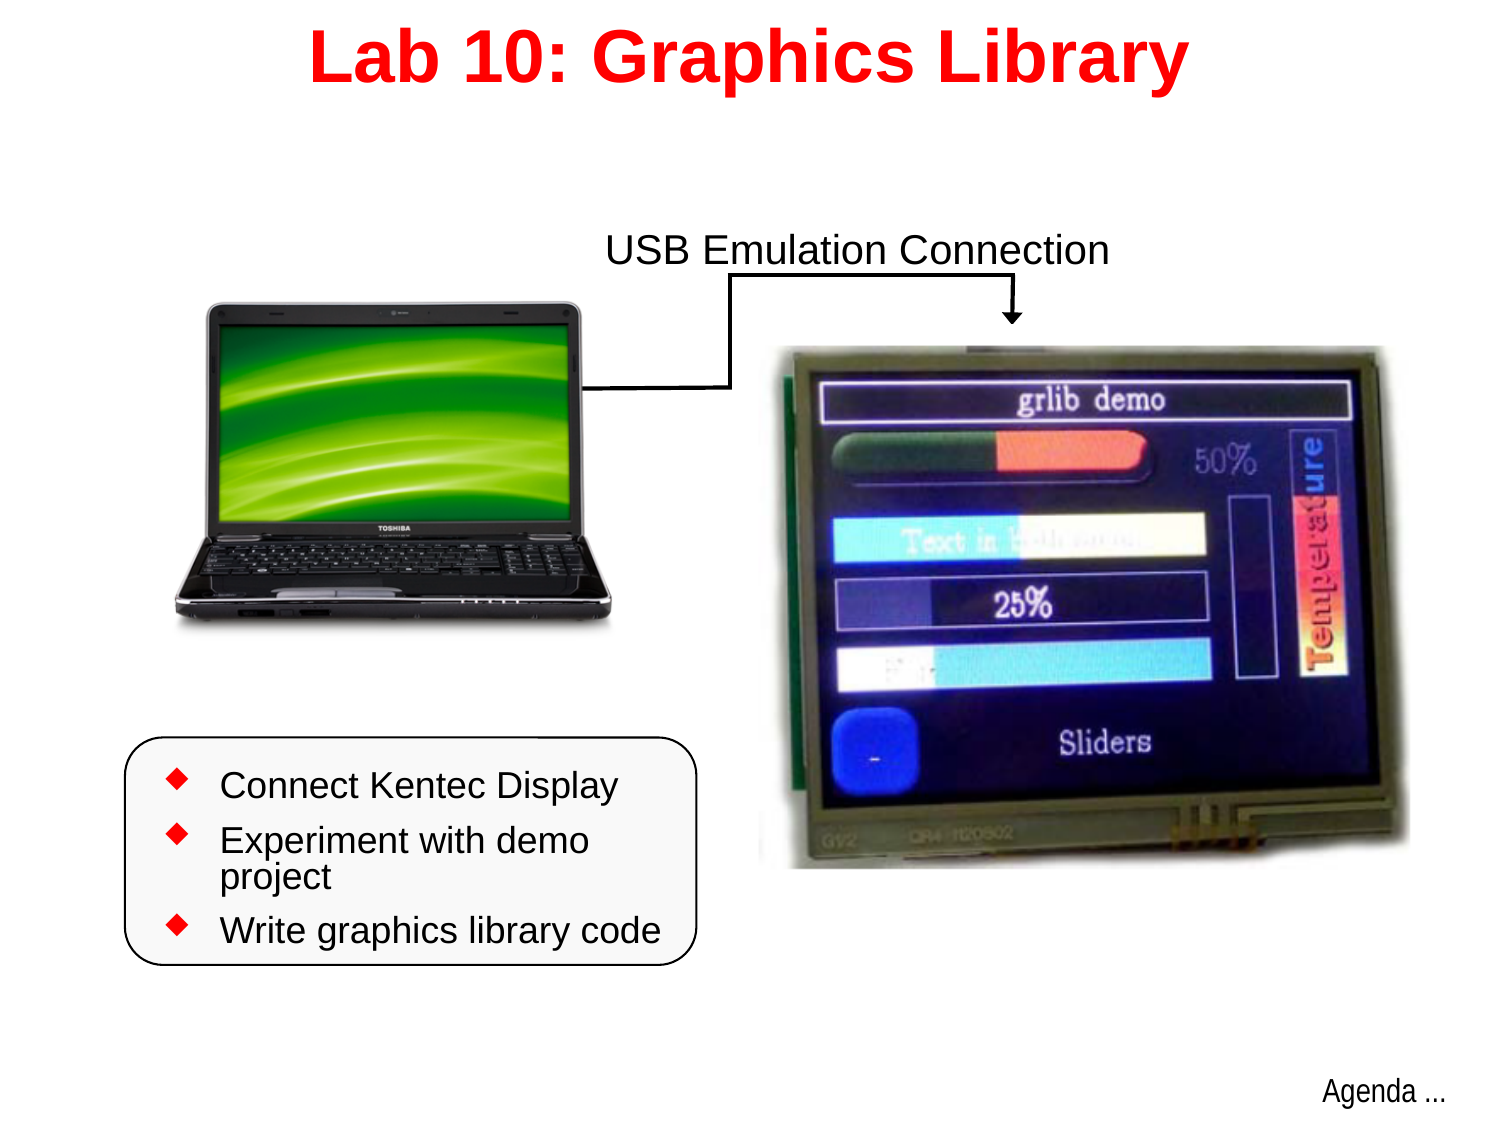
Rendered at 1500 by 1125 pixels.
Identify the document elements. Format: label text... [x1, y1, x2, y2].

picture [137, 287, 650, 641]
text_box USB Emulation Connection [589, 225, 1126, 280]
text_box Agenda ... [1322, 1076, 1447, 1109]
text_box [142, 959, 679, 965]
text_box [127, 737, 694, 762]
title Lab 10: Graphics Library [0, 0, 1500, 122]
text_box Connect Kentec Display Experiment with demo project Write graphics library code [125, 762, 700, 959]
picture [737, 324, 1429, 888]
